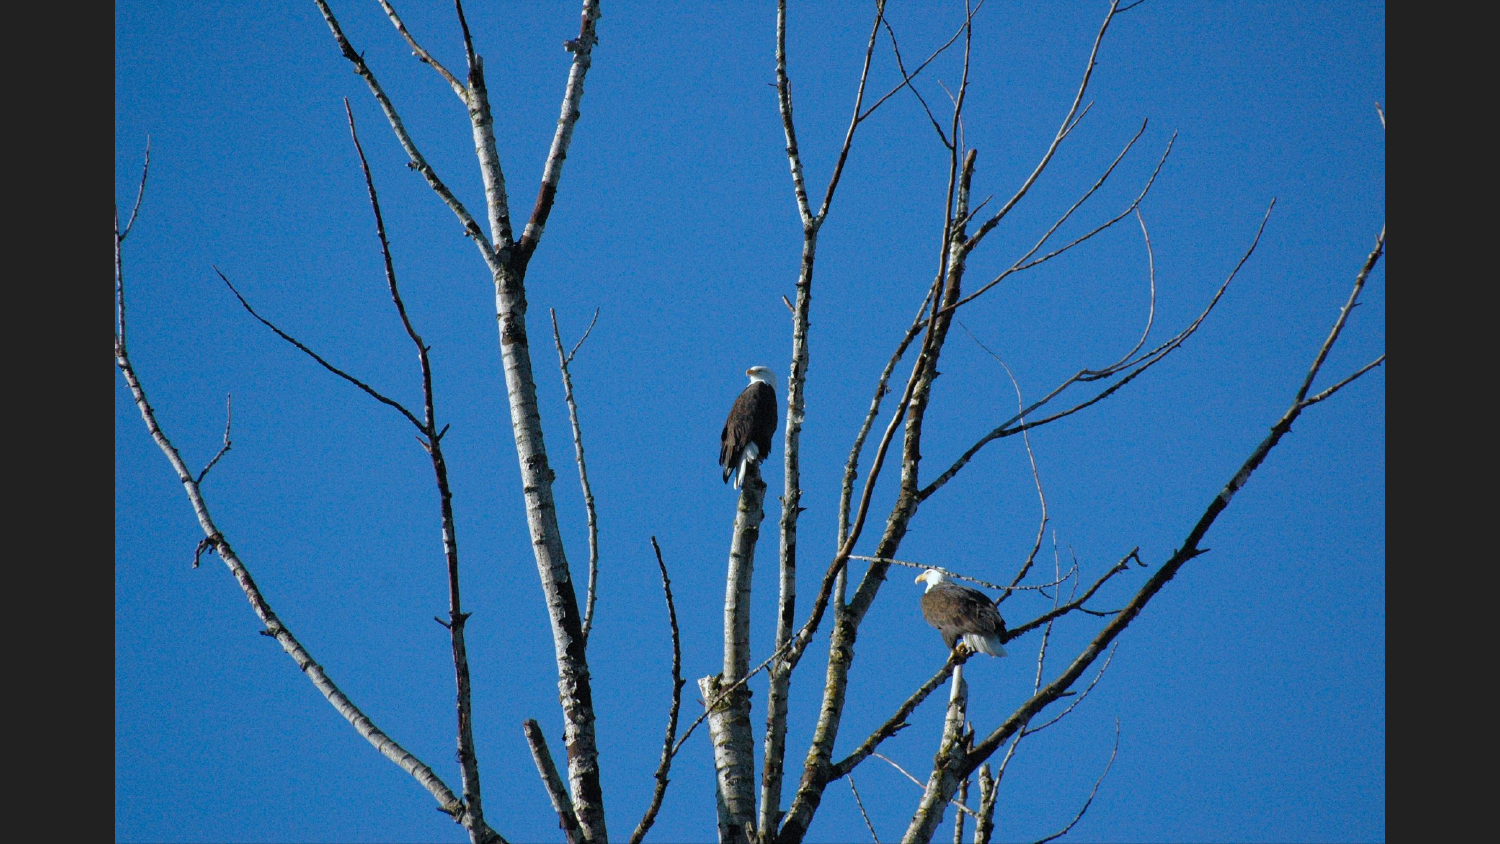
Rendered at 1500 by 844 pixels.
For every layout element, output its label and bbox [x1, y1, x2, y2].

picture [115, 0, 1385, 844]
